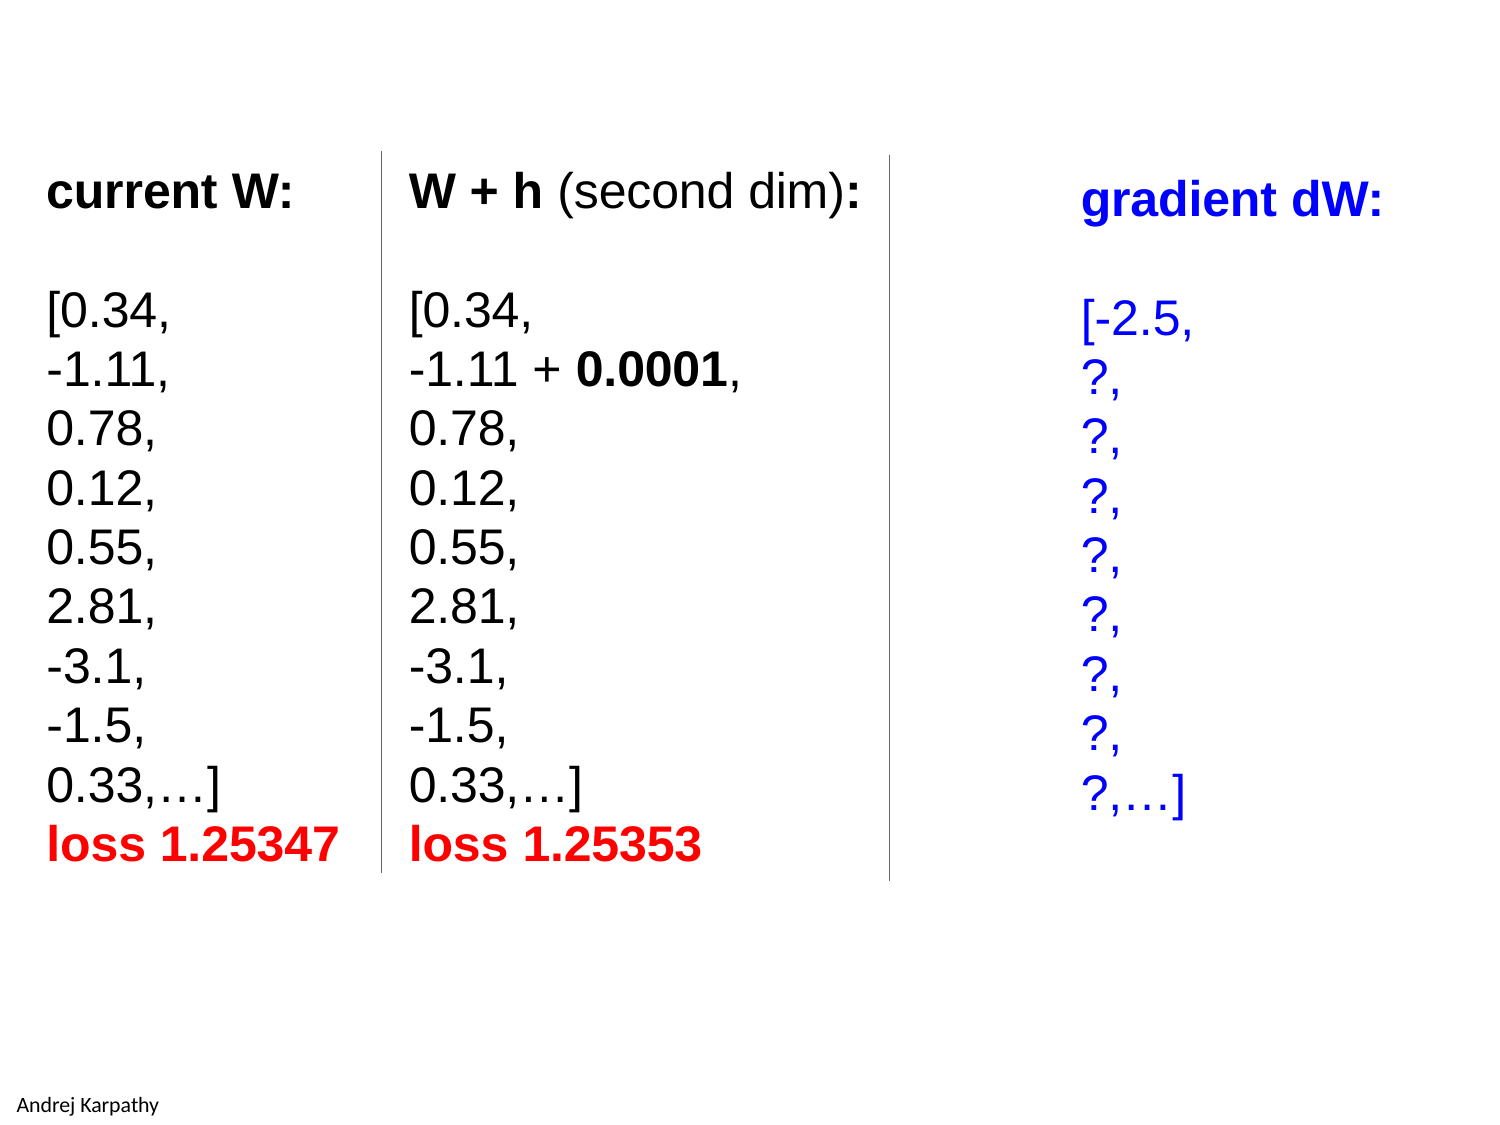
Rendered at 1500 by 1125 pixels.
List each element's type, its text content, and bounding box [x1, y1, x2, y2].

text_box [0.34, -1.11, 0.78, 0.12, 0.55, 2.81, -3.1, -1.5, 0.33,…] loss 1.25347 [44, 277, 343, 872]
text_box W + h (second dim): [406, 158, 866, 219]
text_box current W: [44, 158, 299, 219]
text_box Andrej Karpathy [1, 1083, 175, 1125]
text_box [0.34, -1.11 + 0.0001, 0.78, 0.12, 0.55, 2.81, -3.1, -1.5, 0.33,…] loss 1.25353 [406, 277, 749, 872]
text_box gradient dW: [1078, 166, 1389, 227]
text_box [-2.5, ?, ?, ?, ?, ?, ?, ?, ?,…] [1078, 285, 1197, 821]
